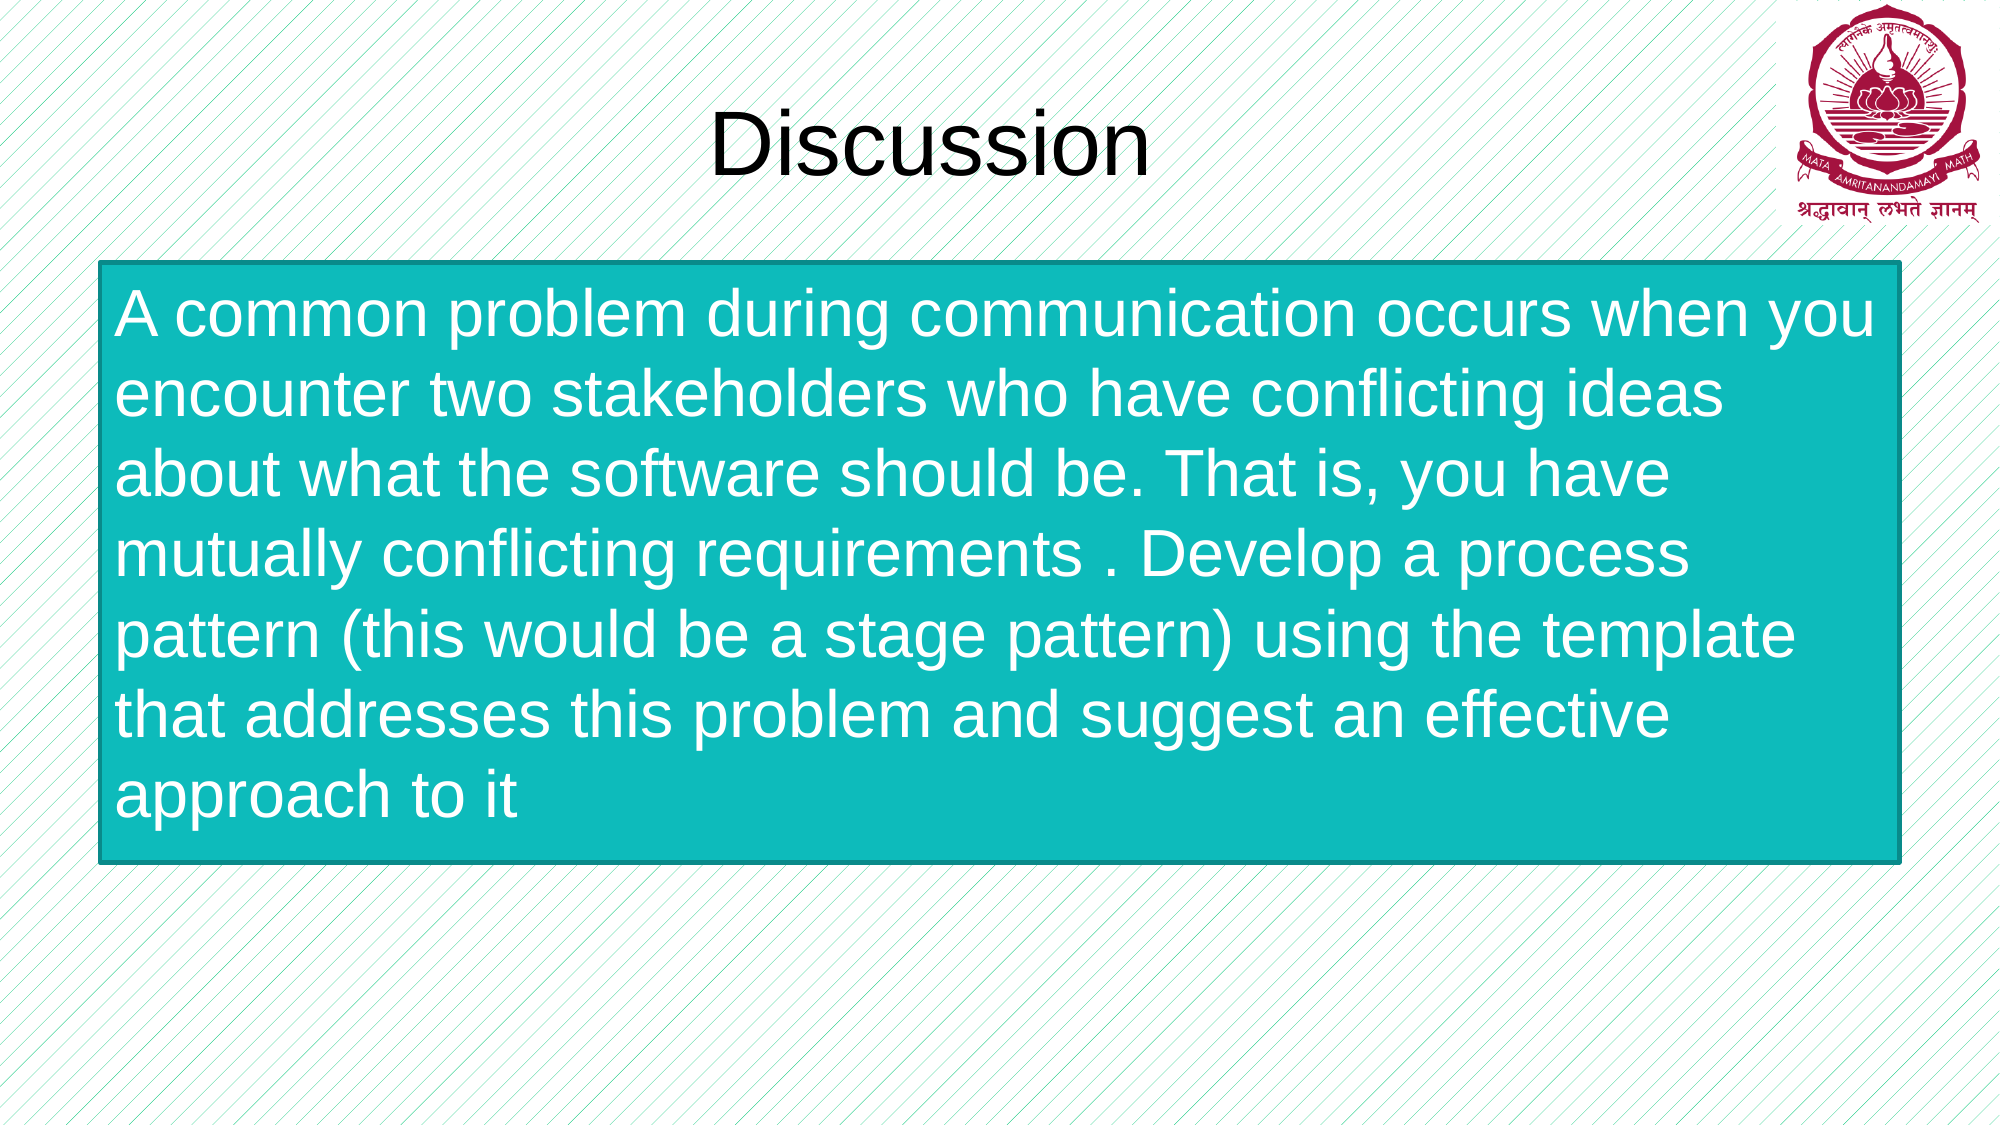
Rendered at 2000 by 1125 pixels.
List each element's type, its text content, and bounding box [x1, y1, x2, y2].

title Discussion [99, 45, 1763, 233]
picture [1776, 1, 2000, 225]
list A common problem during communication occurs when you encounter two stakeholders who have conflicting ideas about what the software should be. That is, you have mutually conflicting requirements . Develop a process pattern (this would be a stage pattern) using the template that addresses this problem and suggest an effective approach to it [98, 260, 1902, 865]
